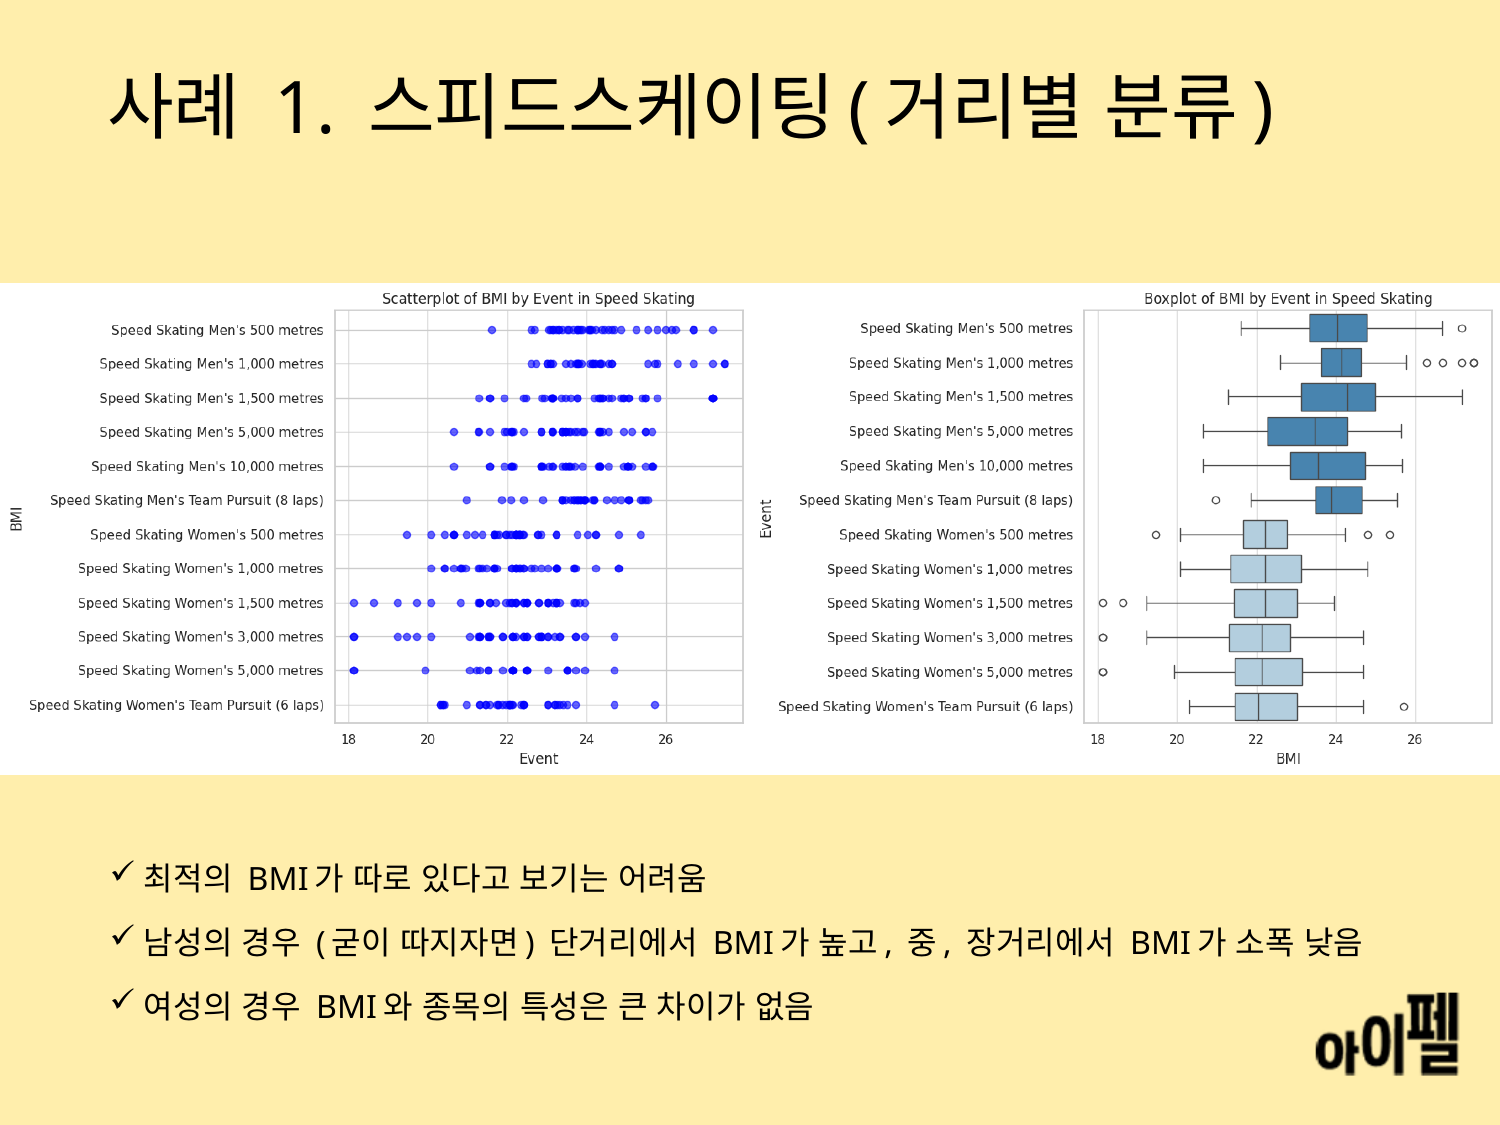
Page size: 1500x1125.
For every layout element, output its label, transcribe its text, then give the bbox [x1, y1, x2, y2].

picture [0, 283, 1500, 775]
list 최적의 BMI가 따로 있다고 보기는 어려움 남성의 경우 (굳이 따지자면) 단거리에서 BMI가 높고, 중, 장거리에서 BMI가 소폭 낮음 여성의 경우 BMI와 종목의 특성은 큰 차이가 없음 [94, 841, 1453, 1064]
title 사례 1. 스피드스케이팅(거리별 분류) [92, 16, 1386, 157]
picture [1252, 940, 1494, 1125]
